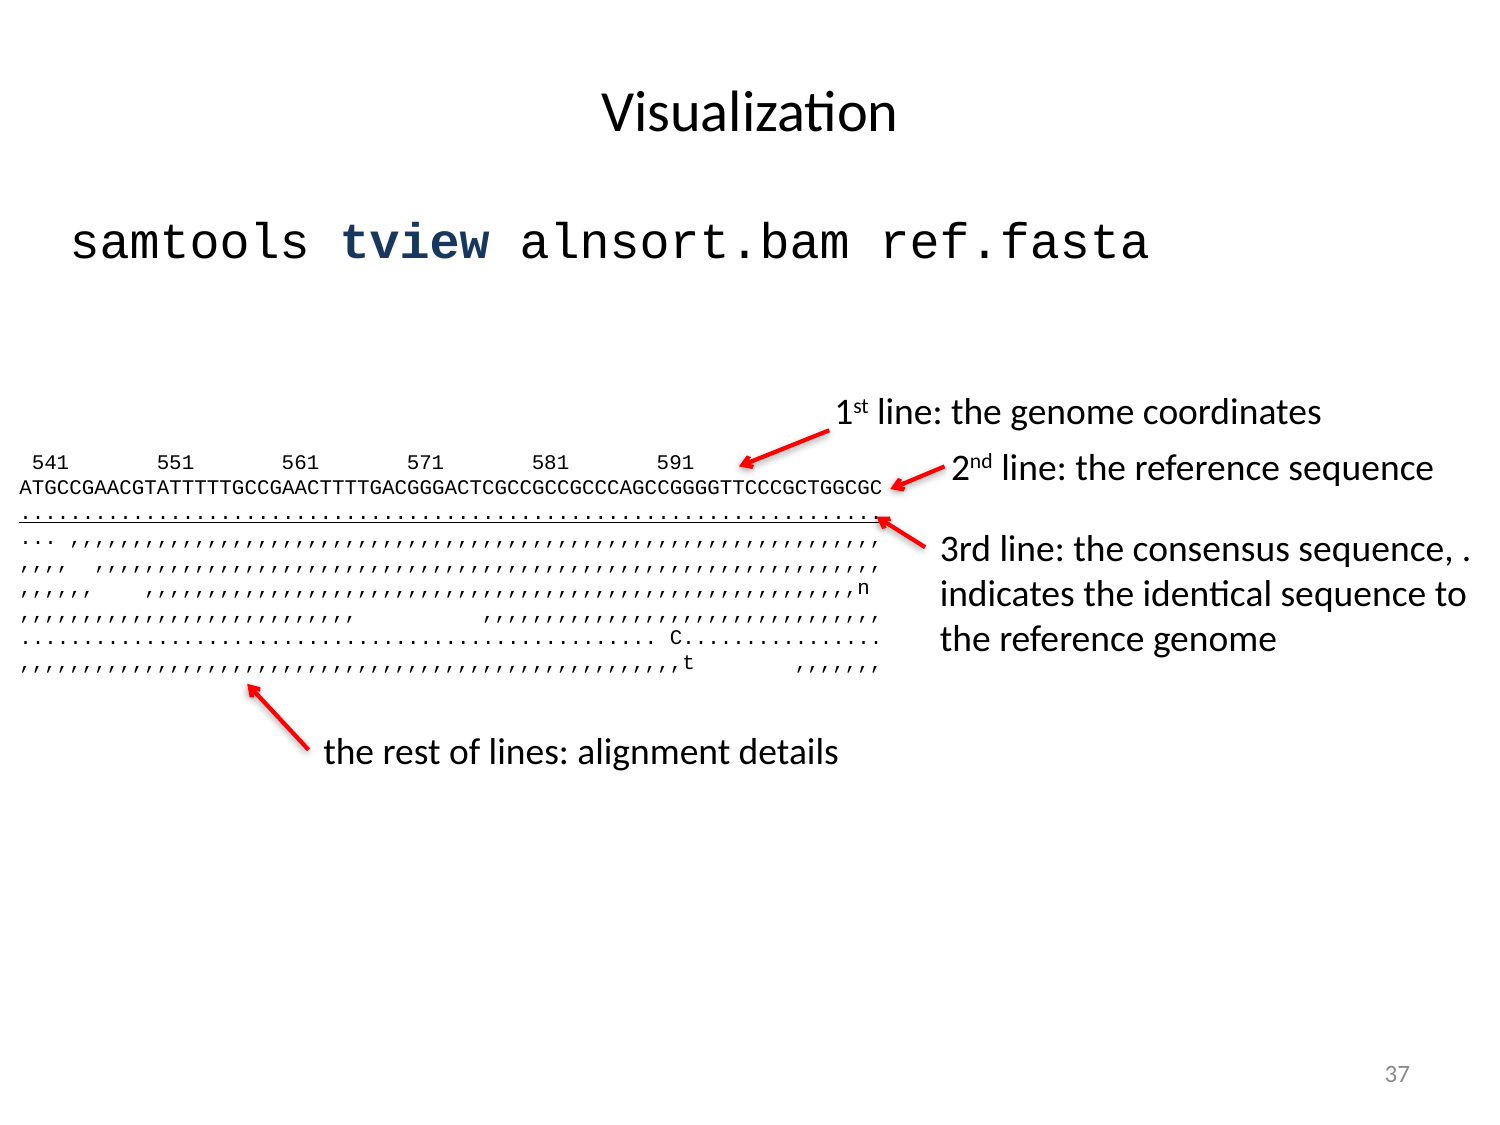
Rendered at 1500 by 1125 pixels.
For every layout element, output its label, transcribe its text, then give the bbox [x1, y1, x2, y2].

text_box 1st line: the genome coordinates [819, 379, 1364, 440]
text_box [889, 466, 945, 490]
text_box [246, 683, 309, 751]
text_box 2nd line: the reference sequence [936, 435, 1457, 495]
title Visualization [75, 45, 1425, 172]
text_box 541 551 561 571 581 591 ATGCCGAACGTATTTTTGCCGAACTTTTGACGGGACTCGCCGCCGCCCAGCCGGGGTTCCCGCTGGCGC ..................................................................... ... ,,,,,,,,,,,,,,,,,,,,,,,,,,,,,,,,,,,,,,,,,,,,,,,,,,,,,,,,,,,,,,,,, ,,,, ,,,,,,,,,,,,,,,,,,,,,,,,,,,,,,,,,,,,,,,,,,,,,,,,,,,,,,,,,,,,,,, ,,,,,, ,,,,,,,,,,,,,,,,,,,,,,,,,,,,,,,,,,,,,,,,,,,,,,,,,,,,,,,,,n ,,,,,,,,,,,,,,,,,,,,,,,,,,, ,,,,,,,,,,,,,,,,,,,,,,,,,,,,,,,, ................................................... C................ ,,,,,,,,,,,,,,,,,,,,,,,,,,,,,,,,,,,,,,,,,,,,,,,,,,,,,t ,,,,,,, [4, 441, 897, 682]
list samtools tview alnsort.bam ref.fasta [54, 200, 1285, 289]
text_box the rest of lines: alignment details [308, 719, 1078, 780]
text_box 3rd line: the consensus sequence, . indicates the identical sequence to the reference genome [925, 516, 1489, 667]
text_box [876, 516, 926, 548]
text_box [738, 430, 830, 467]
slide_number 37 [1074, 1042, 1425, 1103]
